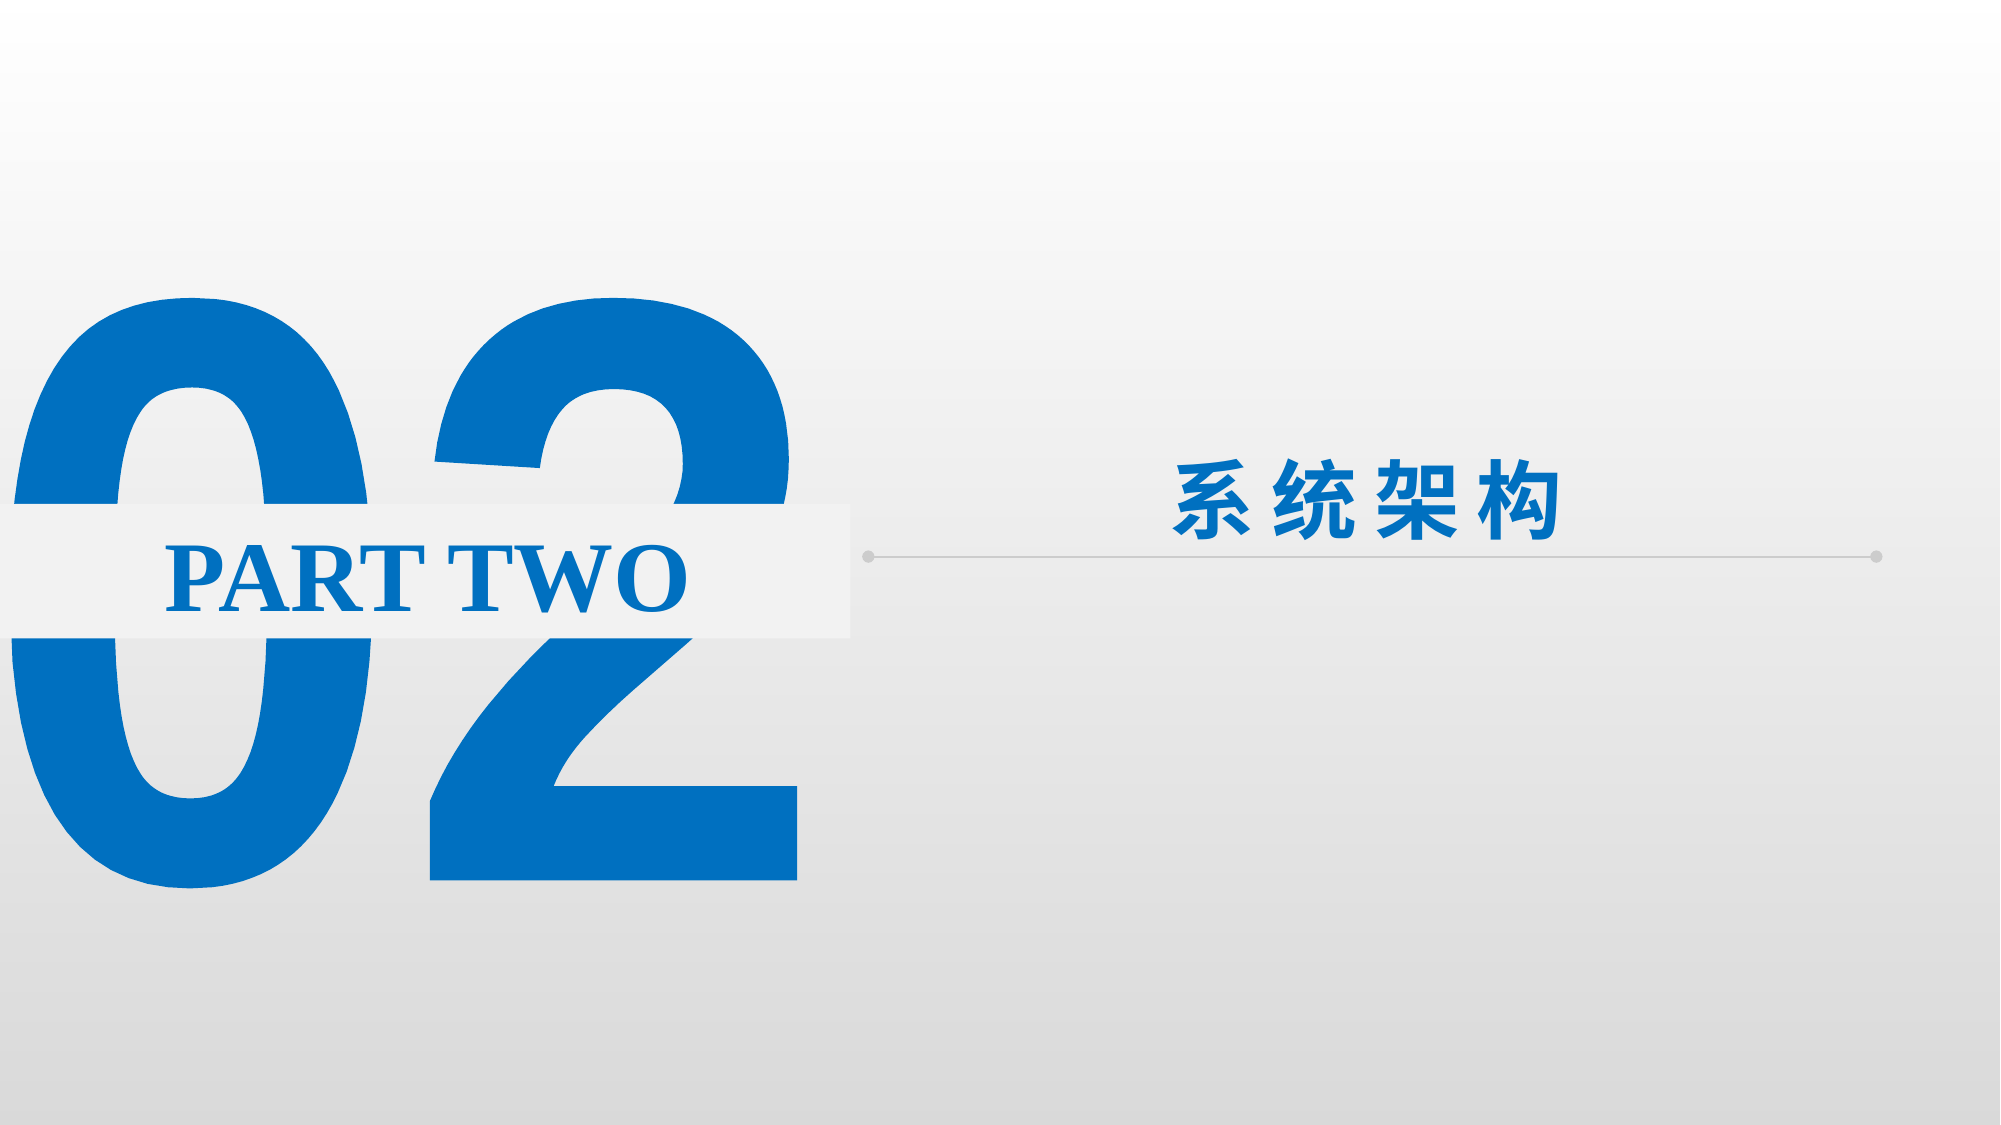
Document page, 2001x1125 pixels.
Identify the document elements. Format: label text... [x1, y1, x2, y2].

text_box 系统架构 [856, 438, 1877, 557]
text_box PART TWO [0, 503, 851, 639]
